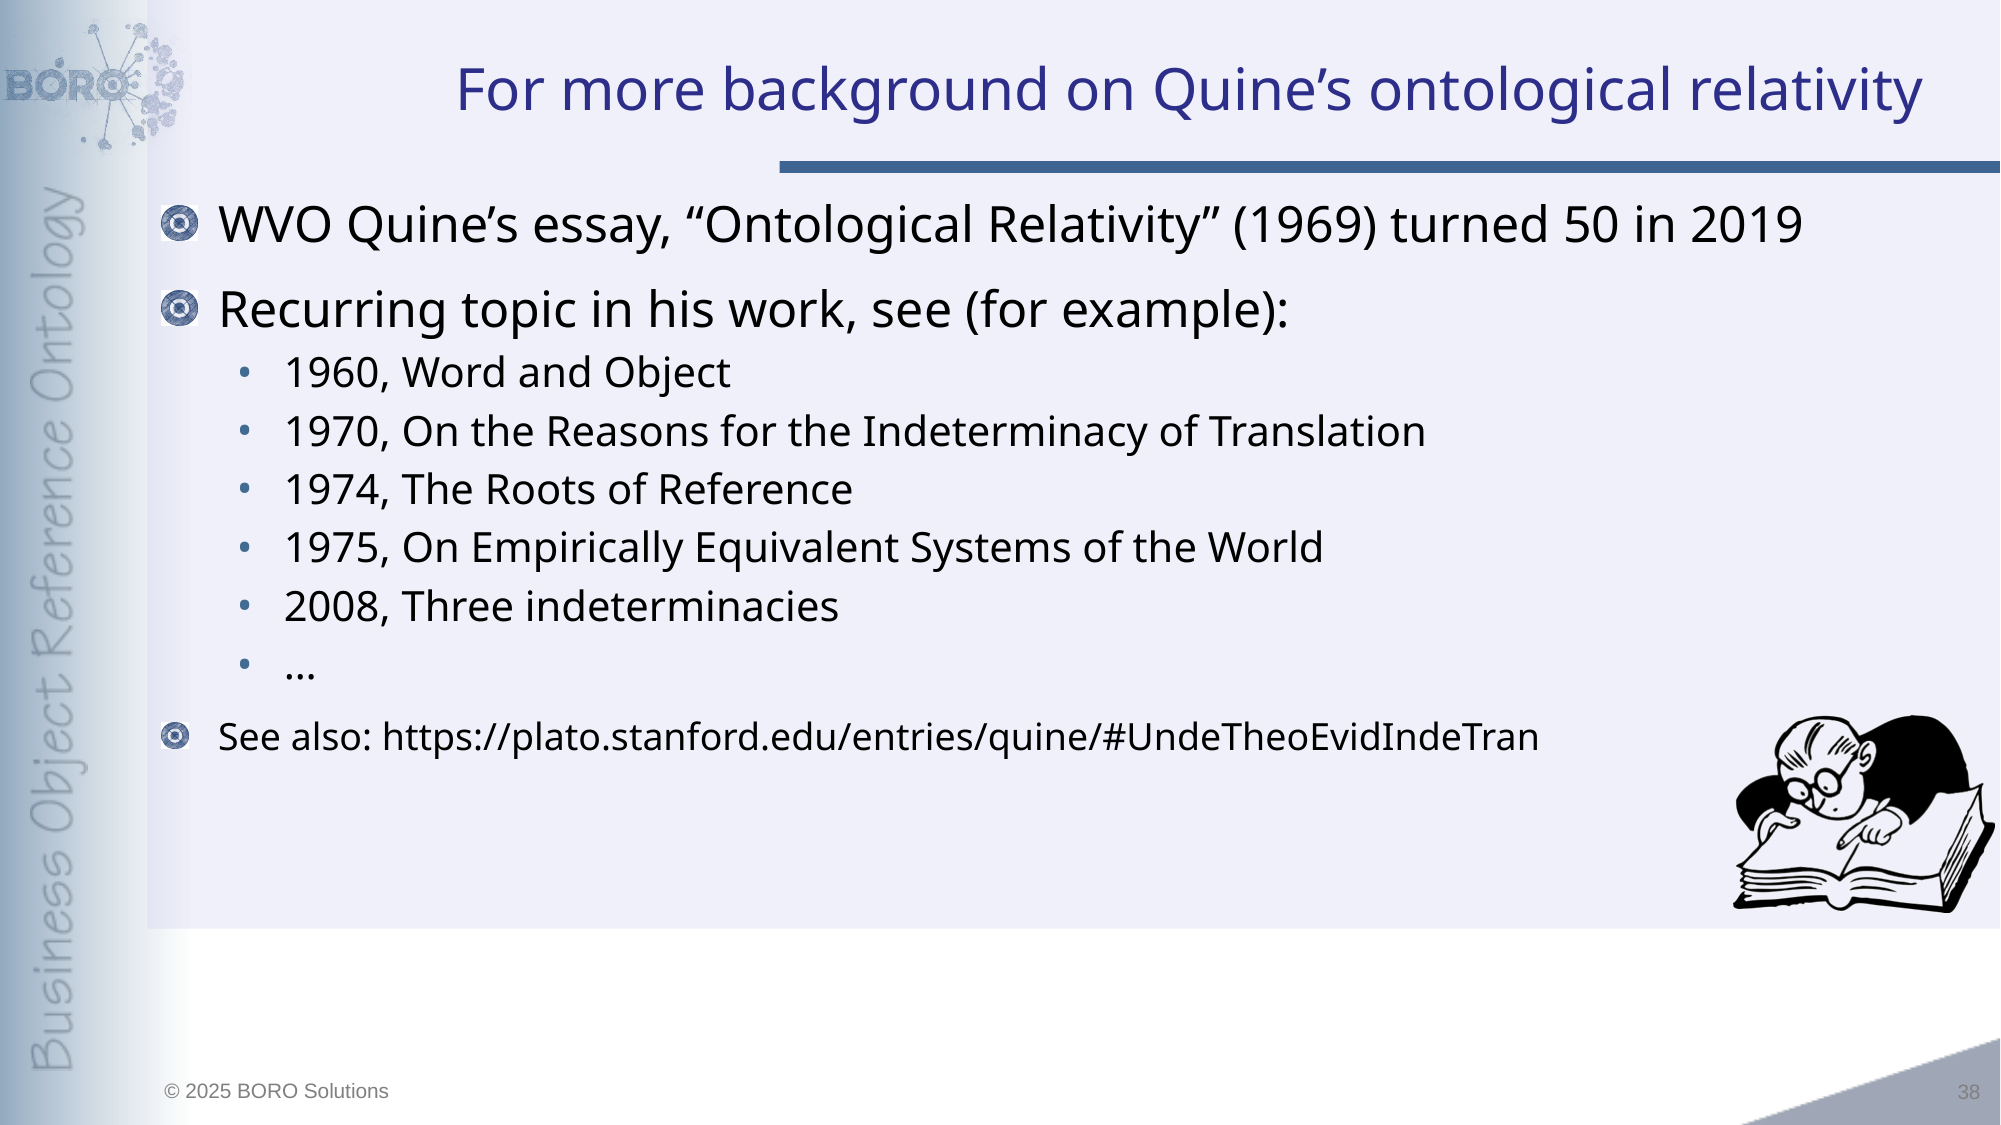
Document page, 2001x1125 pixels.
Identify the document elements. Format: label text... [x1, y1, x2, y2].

title For more background on Quine’s ontological relativity [184, 22, 1954, 153]
picture [161, 722, 189, 749]
list WVO Quine’s essay, “Ontological Relativity” (1969) turned 50 in 2019 Recurring topic in his work, see (for example): 1960, Word and Object 1970, On the Reasons for the Indeterminacy of Translation 1974, The Roots of Reference 1975, On Empirically Equivalent Systems of the World 2008, Three indeterminacies … See also: https://plato.stanford.edu/entries/quine/#UndeTheoEvidIndeTran [146, 185, 1954, 1055]
slide_number 38 [1802, 1070, 1996, 1118]
picture [161, 290, 198, 326]
picture [1732, 1037, 2001, 1125]
text_box [145, 0, 2000, 931]
picture [1733, 715, 1996, 914]
picture [161, 205, 198, 241]
